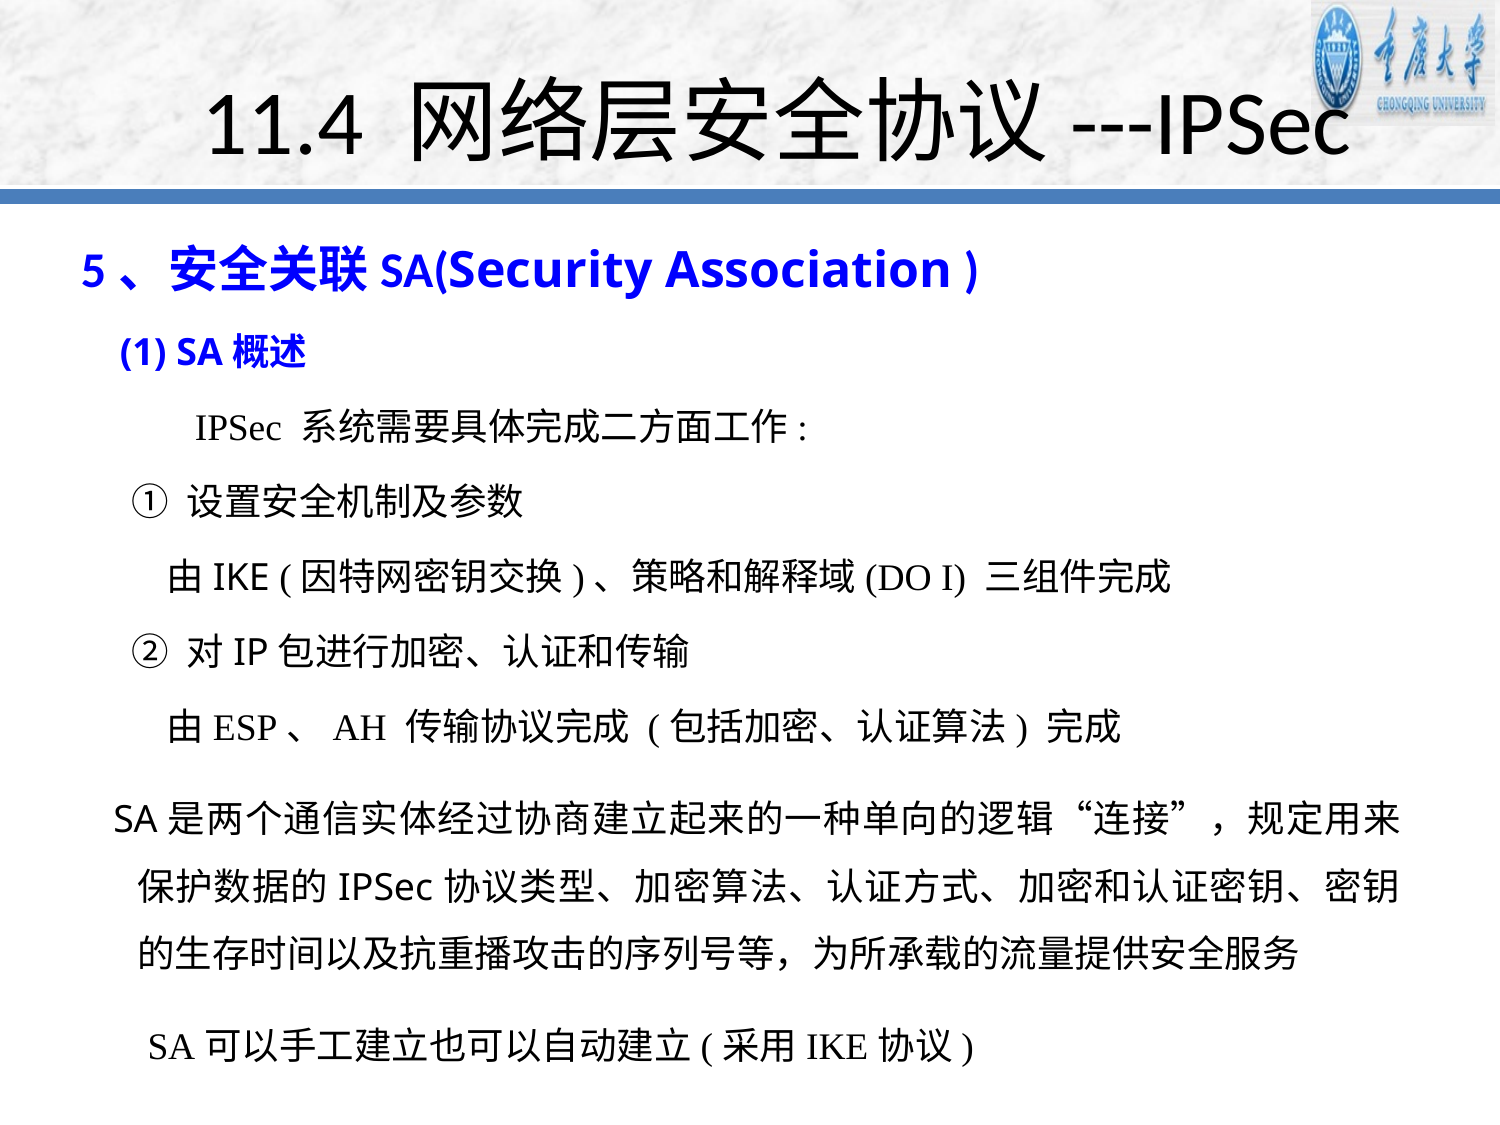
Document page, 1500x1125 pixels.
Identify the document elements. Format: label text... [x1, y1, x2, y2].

picture [1311, 0, 1495, 126]
title 11.4 网络层安全协议---IPSec [137, 34, 1417, 201]
list 5、安全关联SA(Security Association ) (1) SA概述 IPSec 系统需要具体完成二方面工作: ① 设置安全机制及参数 由IKE (因特网密钥交换)、策略和解释域(DO I) 三组件完成 ② 对IP包进行加密、认证和传输 由ESP、AH 传输协议完成 (包括加密、认证算法) 完成 SA是两个通信实体经过协商建立起来的一种单向的逻辑“连接”，规定用来保护数据的IPSec协议类型、加密算法、认证方式、加密和认证密钥、密钥的生存时间以及抗重播攻击的序列号等，为所承载的流量提供安全服务 SA可以手工建立也可以自动建立(采用IKE协议) [65, 199, 1417, 1075]
